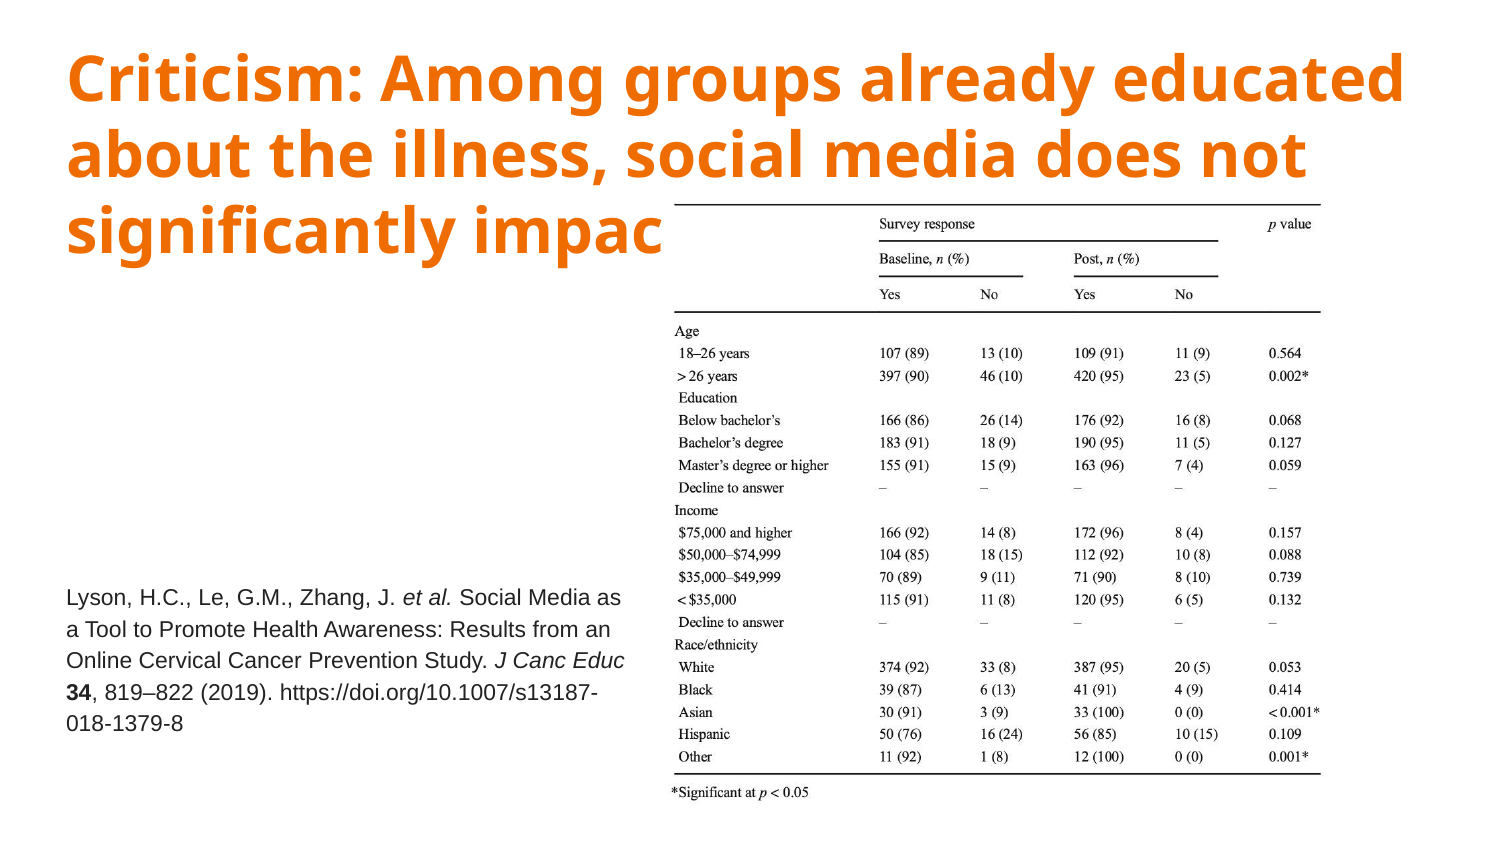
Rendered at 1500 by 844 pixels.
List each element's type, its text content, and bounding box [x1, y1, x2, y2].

title Criticism: Among groups already educated about the illness, social media does not significantly impact behaviour [51, 23, 1449, 140]
text_box Lyson, H.C., Le, G.M., Zhang, J. et al. Social Media as a Tool to Promote Health Awareness: Results from an Online Cervical Cancer Prevention Study. J Canc Educ 34, 819–822 (2019). https://doi.org/10.1007/s13187-018-1379-8 [51, 563, 653, 752]
picture [662, 194, 1334, 812]
